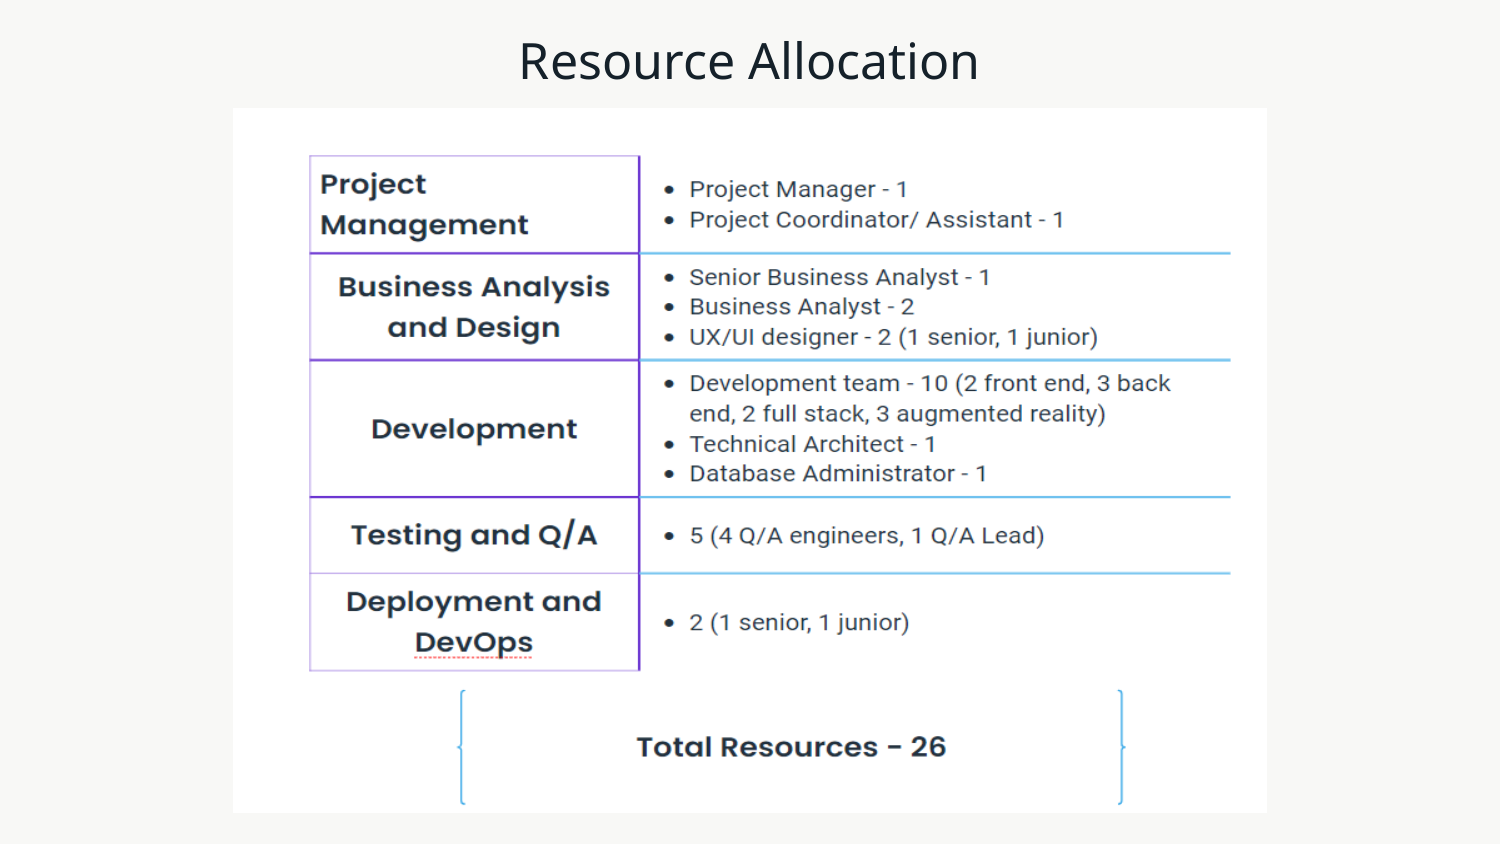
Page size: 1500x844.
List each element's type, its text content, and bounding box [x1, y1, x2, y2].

picture [232, 108, 1268, 813]
title Resource Allocation [118, 14, 1382, 109]
